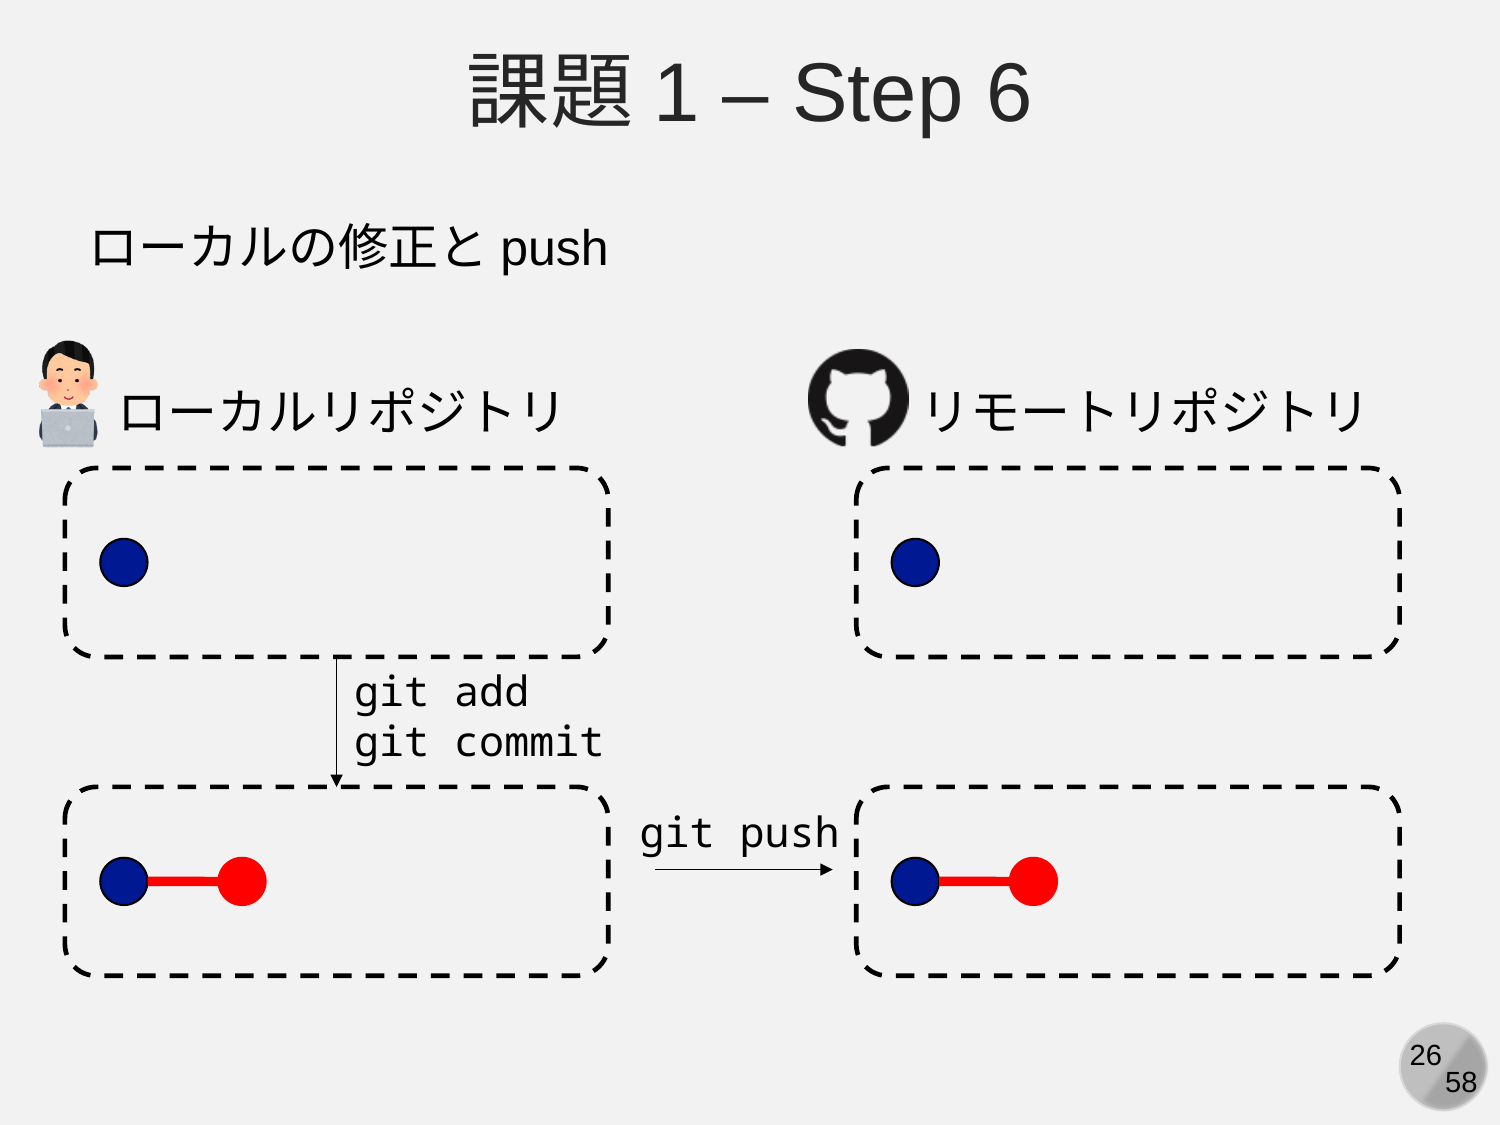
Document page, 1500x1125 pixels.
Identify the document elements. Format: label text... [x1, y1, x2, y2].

list 課題1 – Step 6 [0, 31, 1500, 155]
text_box [890, 537, 940, 588]
text_box git add git commit [339, 656, 619, 772]
text_box [1008, 856, 1059, 907]
text_box [63, 785, 610, 977]
picture [808, 349, 909, 450]
text_box [217, 856, 267, 907]
text_box [99, 537, 149, 588]
text_box [99, 856, 148, 907]
picture [29, 338, 107, 451]
text_box git push [624, 798, 855, 864]
text_box [890, 856, 940, 907]
text_box ローカルの修正とpush [73, 208, 624, 283]
text_box [63, 466, 610, 658]
text_box ローカルリポジトリ [107, 373, 583, 449]
text_box リモートリポジトリ [909, 373, 1386, 449]
text_box [855, 785, 1401, 977]
text_box [855, 466, 1401, 658]
